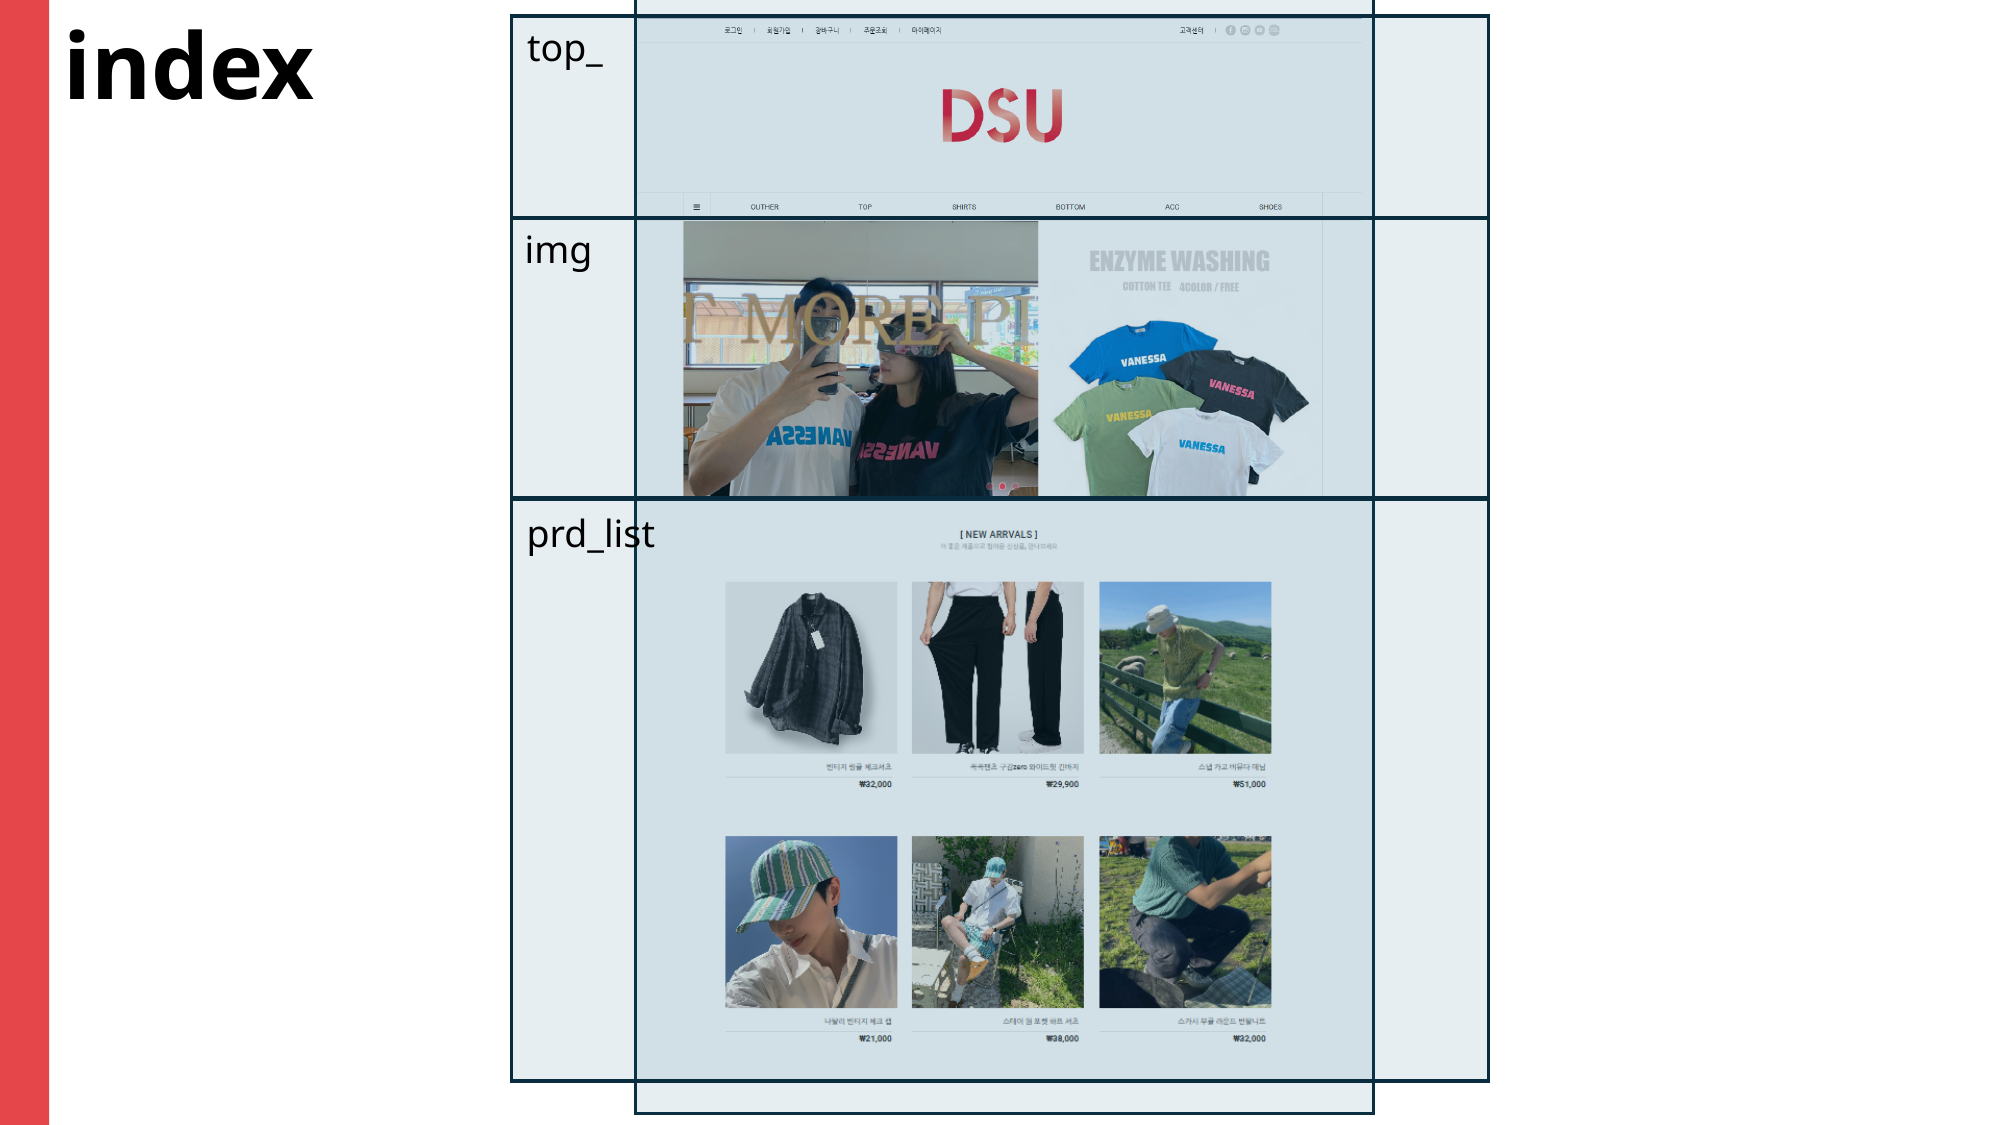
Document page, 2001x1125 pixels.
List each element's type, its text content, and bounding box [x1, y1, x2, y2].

text_box img [509, 218, 638, 278]
picture [464, 17, 1536, 1065]
text_box [511, 278, 638, 498]
text_box [511, 1065, 1489, 1082]
text_box top_ [512, 16, 733, 77]
text_box [1362, 218, 1489, 498]
text_box [634, 0, 1375, 15]
text_box [1362, 499, 1489, 503]
text_box [0, 0, 50, 1125]
text_box [511, 15, 1489, 218]
text_box [634, 1082, 1375, 1115]
text_box index [48, 0, 348, 125]
